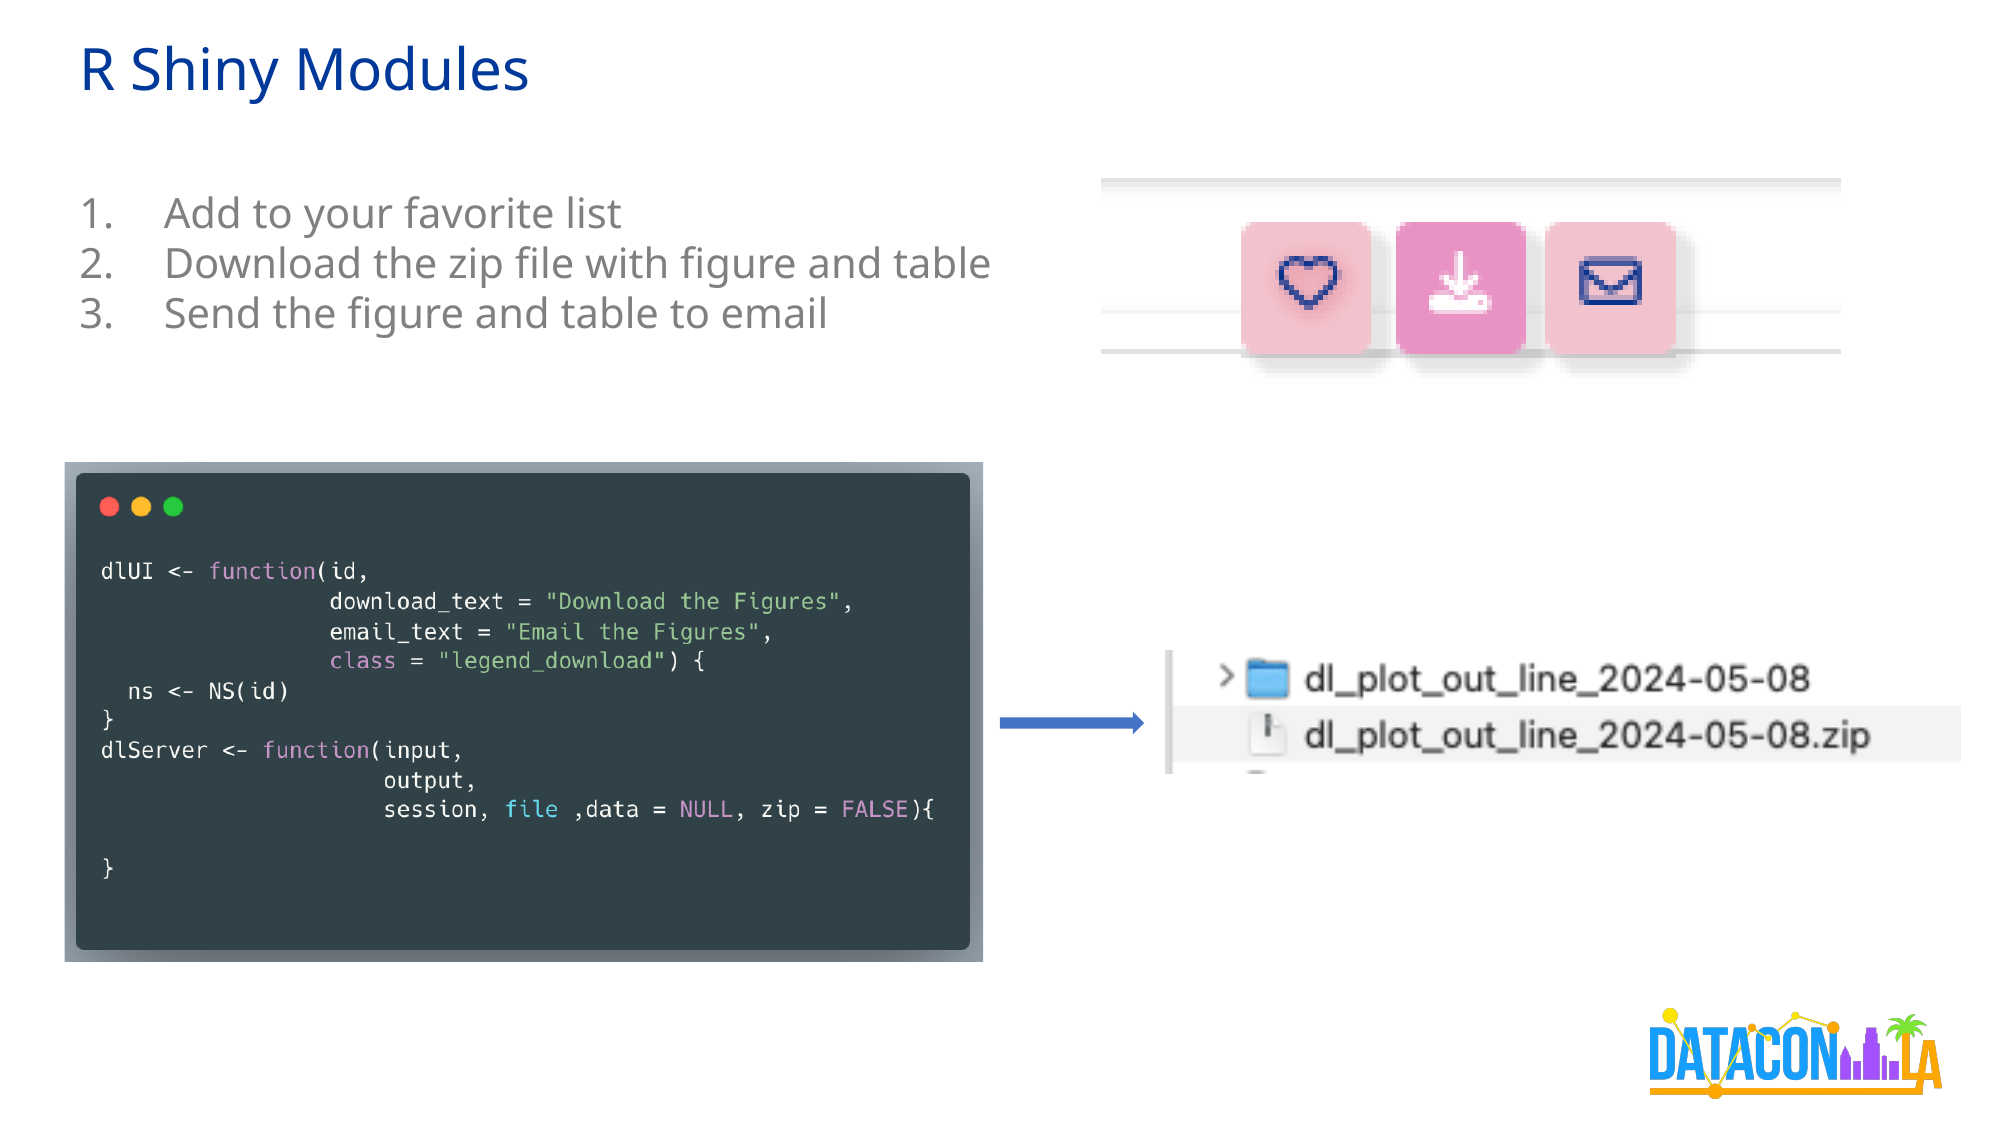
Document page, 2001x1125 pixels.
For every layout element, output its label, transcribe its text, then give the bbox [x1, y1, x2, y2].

picture [1101, 178, 1841, 442]
picture [64, 462, 984, 962]
text_box Add to your favorite list Download the zip file with figure and table Send the figure and table to email [64, 178, 1091, 344]
picture [1165, 650, 1961, 774]
text_box R Shiny Modules [64, 24, 731, 110]
picture [1649, 1008, 1942, 1099]
text_box [998, 709, 1146, 737]
